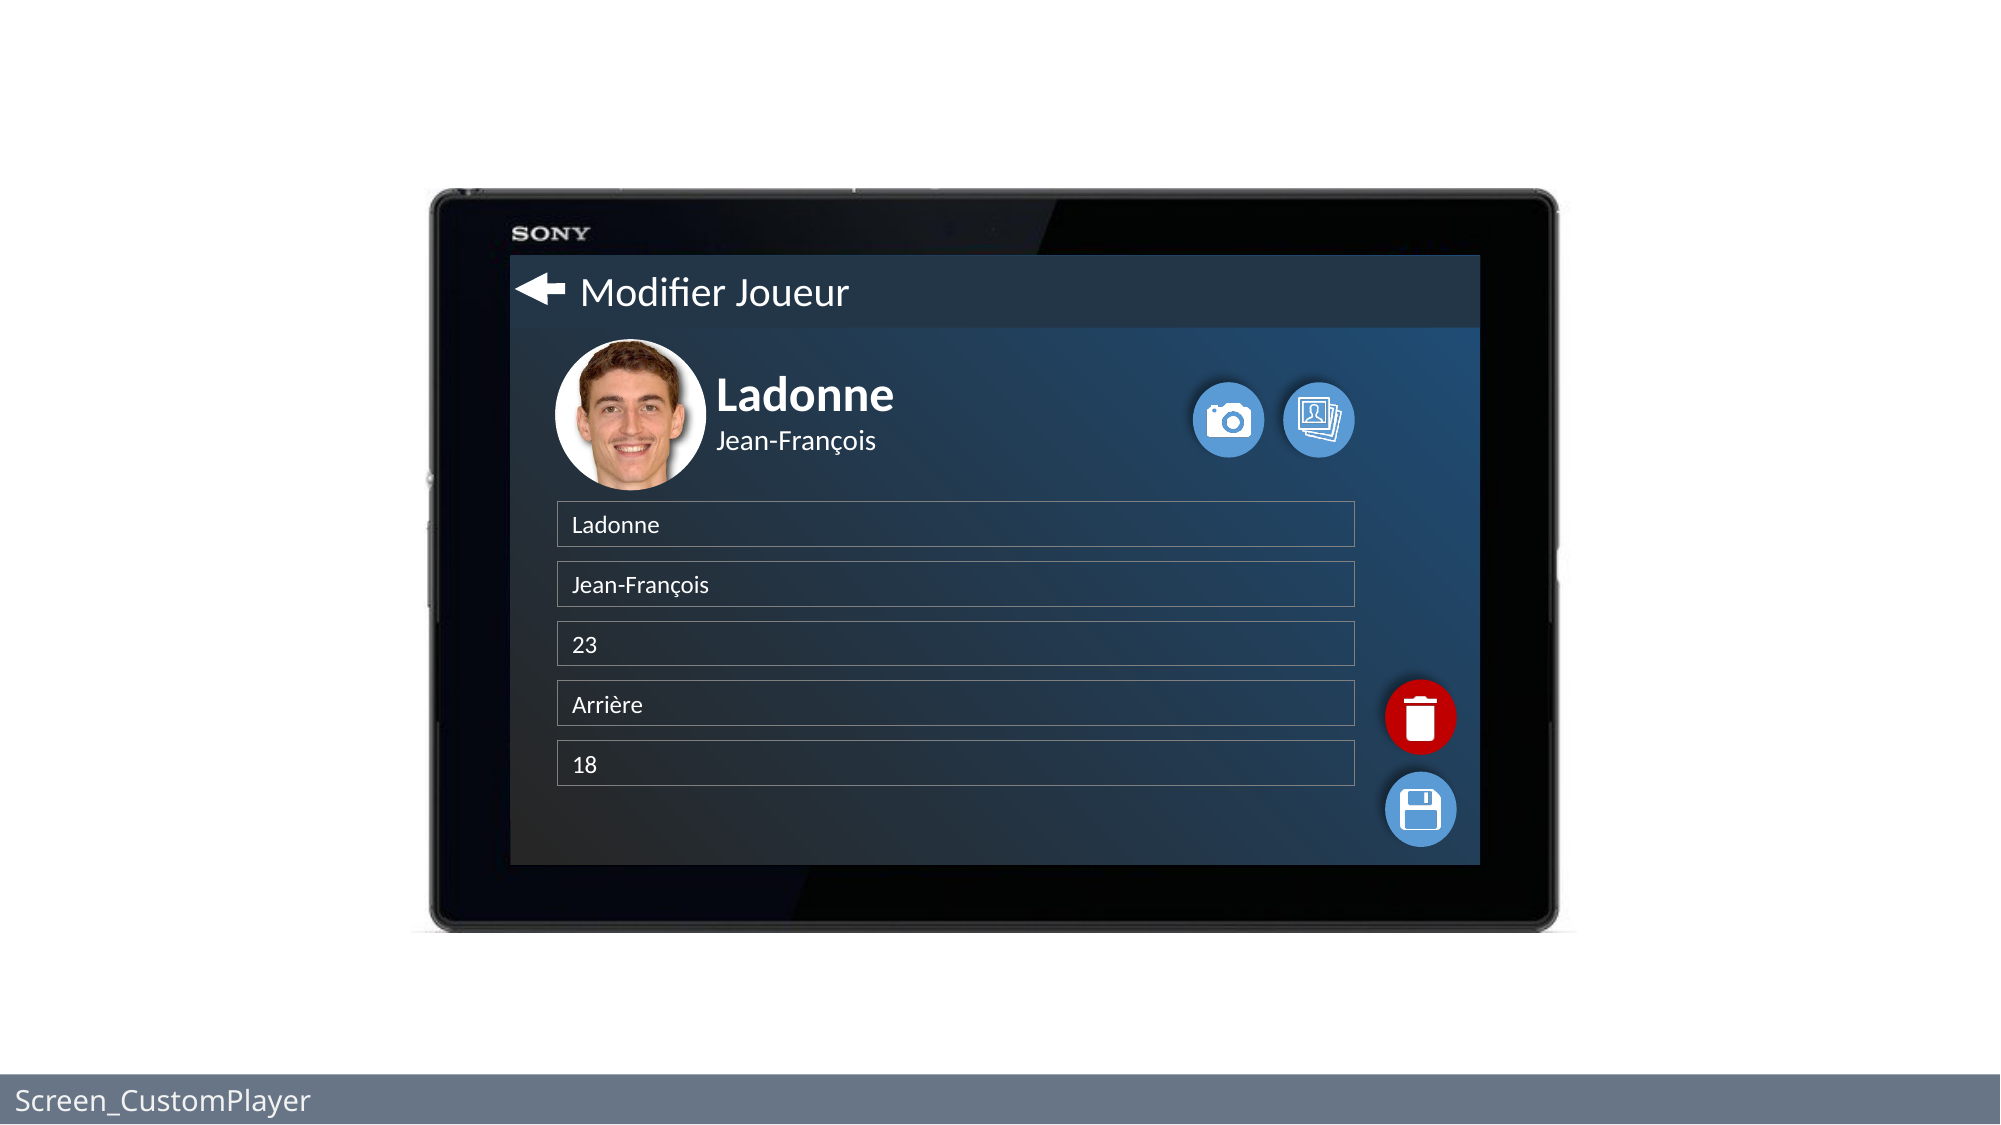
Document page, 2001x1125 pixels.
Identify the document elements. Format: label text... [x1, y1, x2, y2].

text_box Screen_CustomPlayer [0, 1074, 2000, 1125]
picture [411, 188, 1577, 933]
